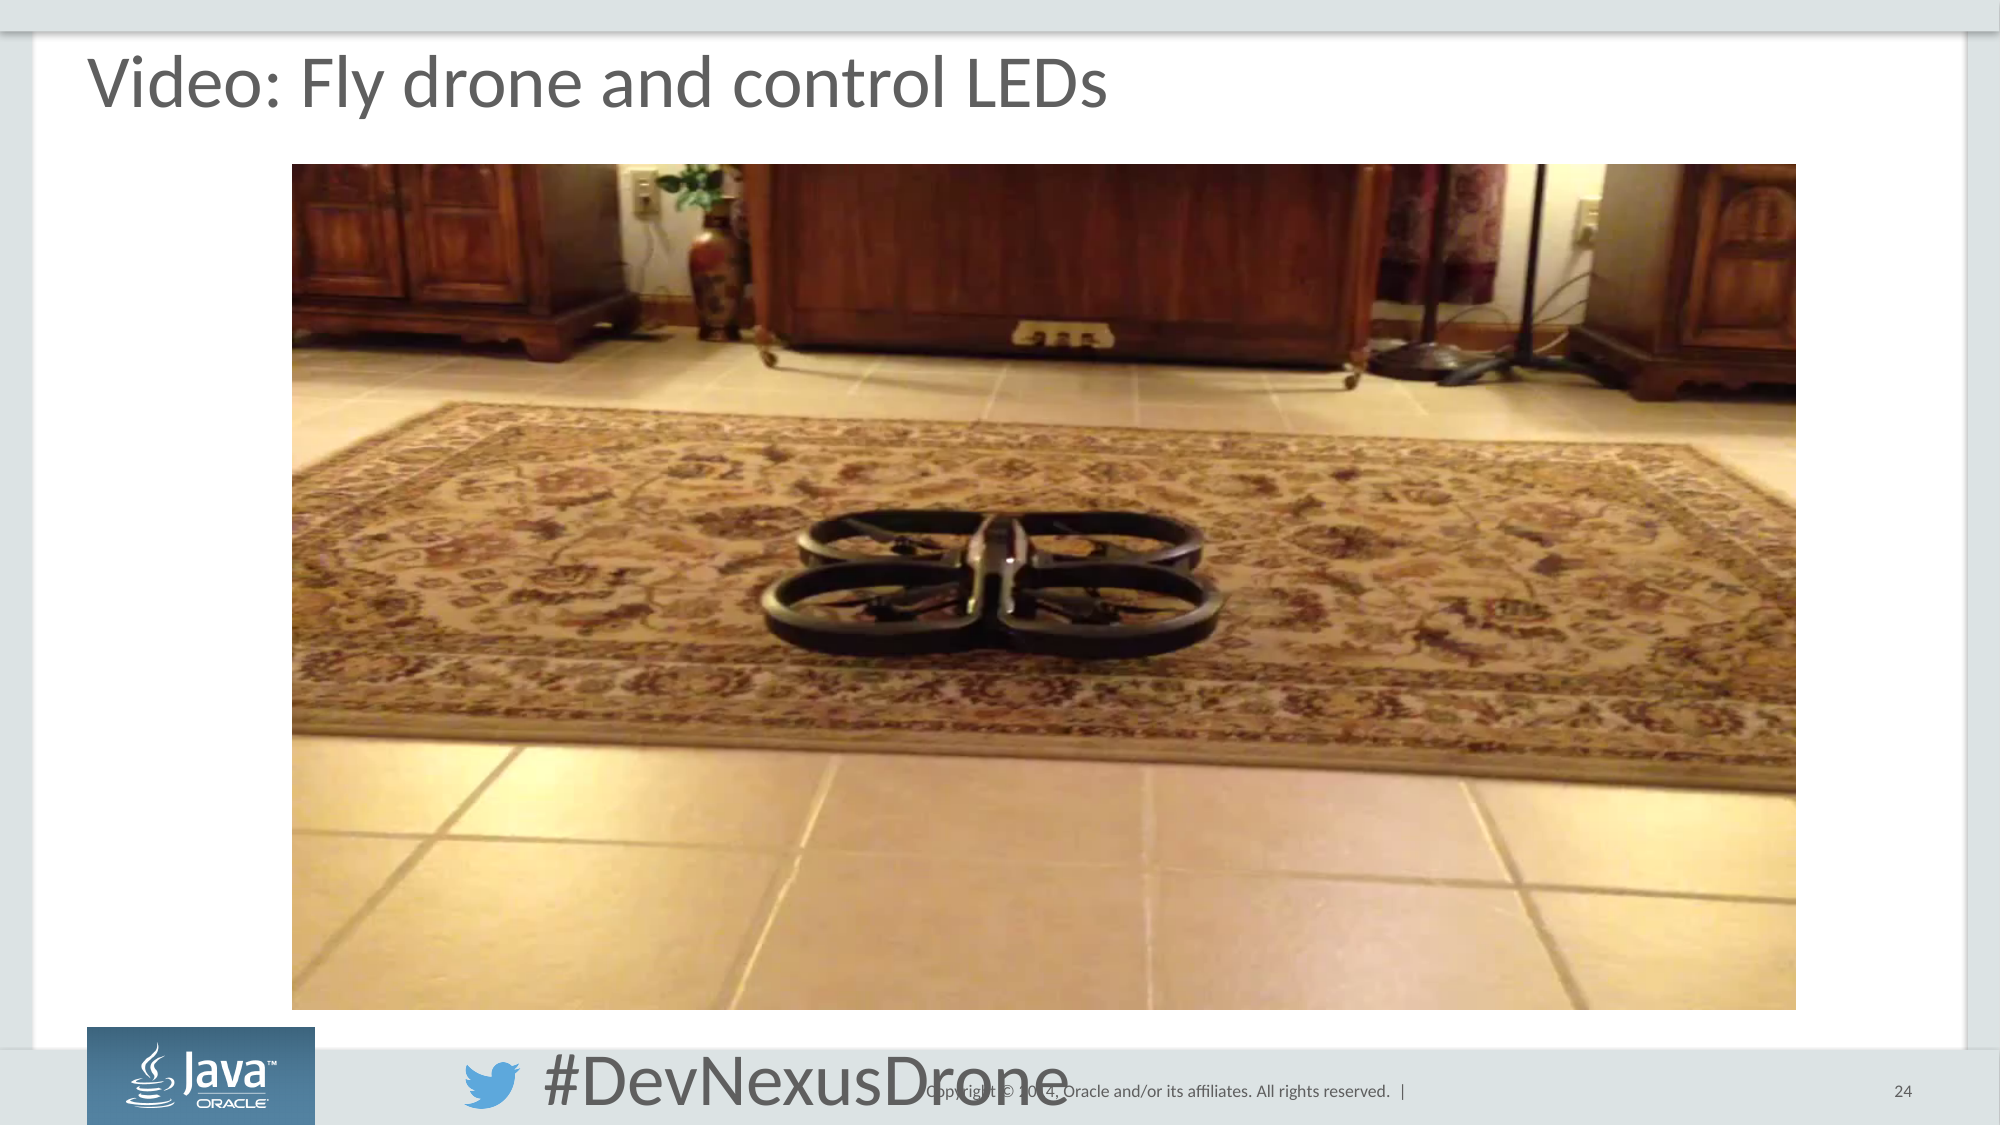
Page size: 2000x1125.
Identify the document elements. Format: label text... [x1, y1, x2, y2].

text_box #DevNexusDrone [543, 1047, 1246, 1121]
title Video: Fly drone and control LEDs [87, 66, 1913, 213]
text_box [291, 163, 1797, 1011]
picture [463, 1062, 521, 1110]
picture [87, 1027, 315, 1125]
slide_number 24 [1849, 1075, 1913, 1106]
